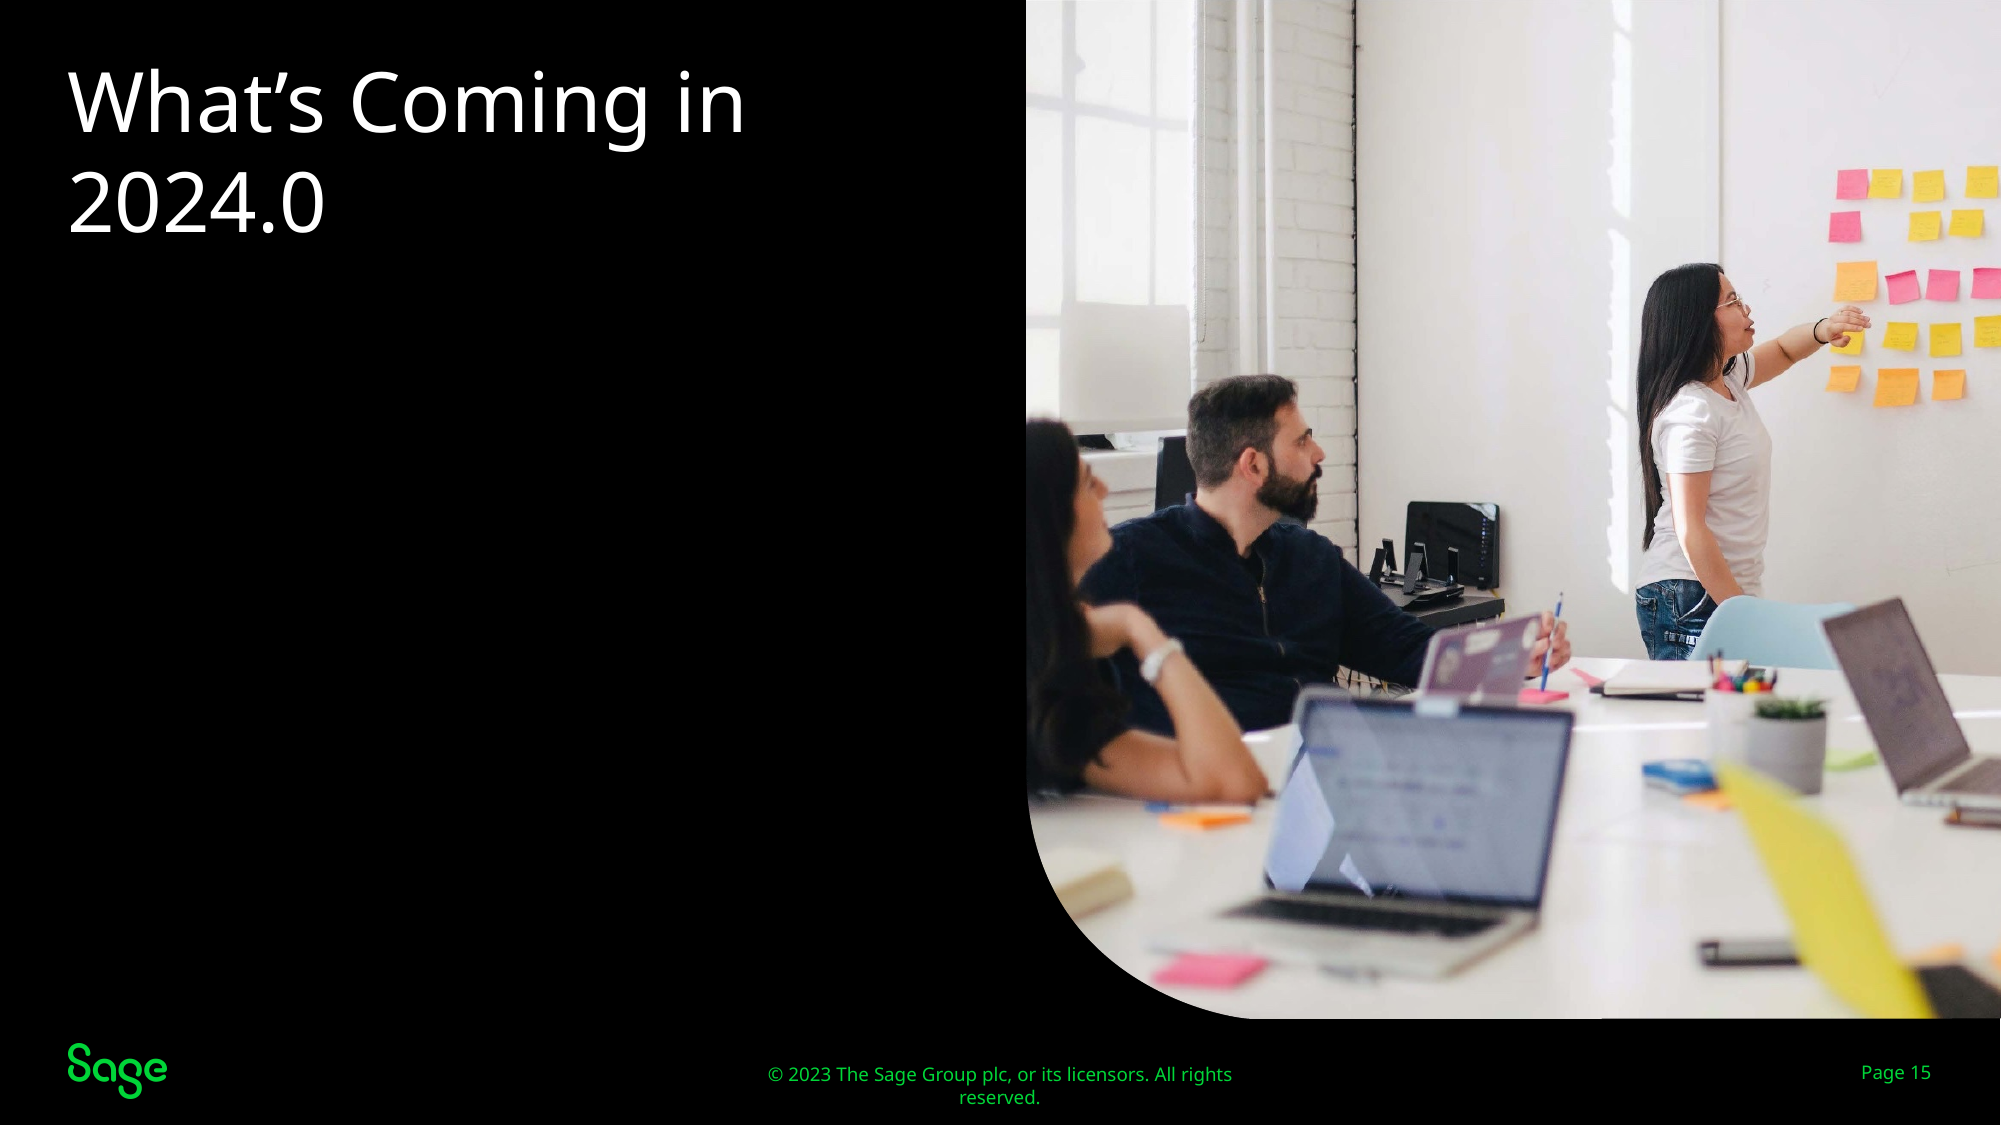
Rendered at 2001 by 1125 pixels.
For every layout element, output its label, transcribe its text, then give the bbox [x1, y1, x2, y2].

picture [68, 1043, 167, 1099]
picture [1025, 0, 2001, 1019]
title What’s Coming in 2024.0 [67, 49, 907, 147]
slide_number Page 15 [1809, 1043, 1947, 1104]
